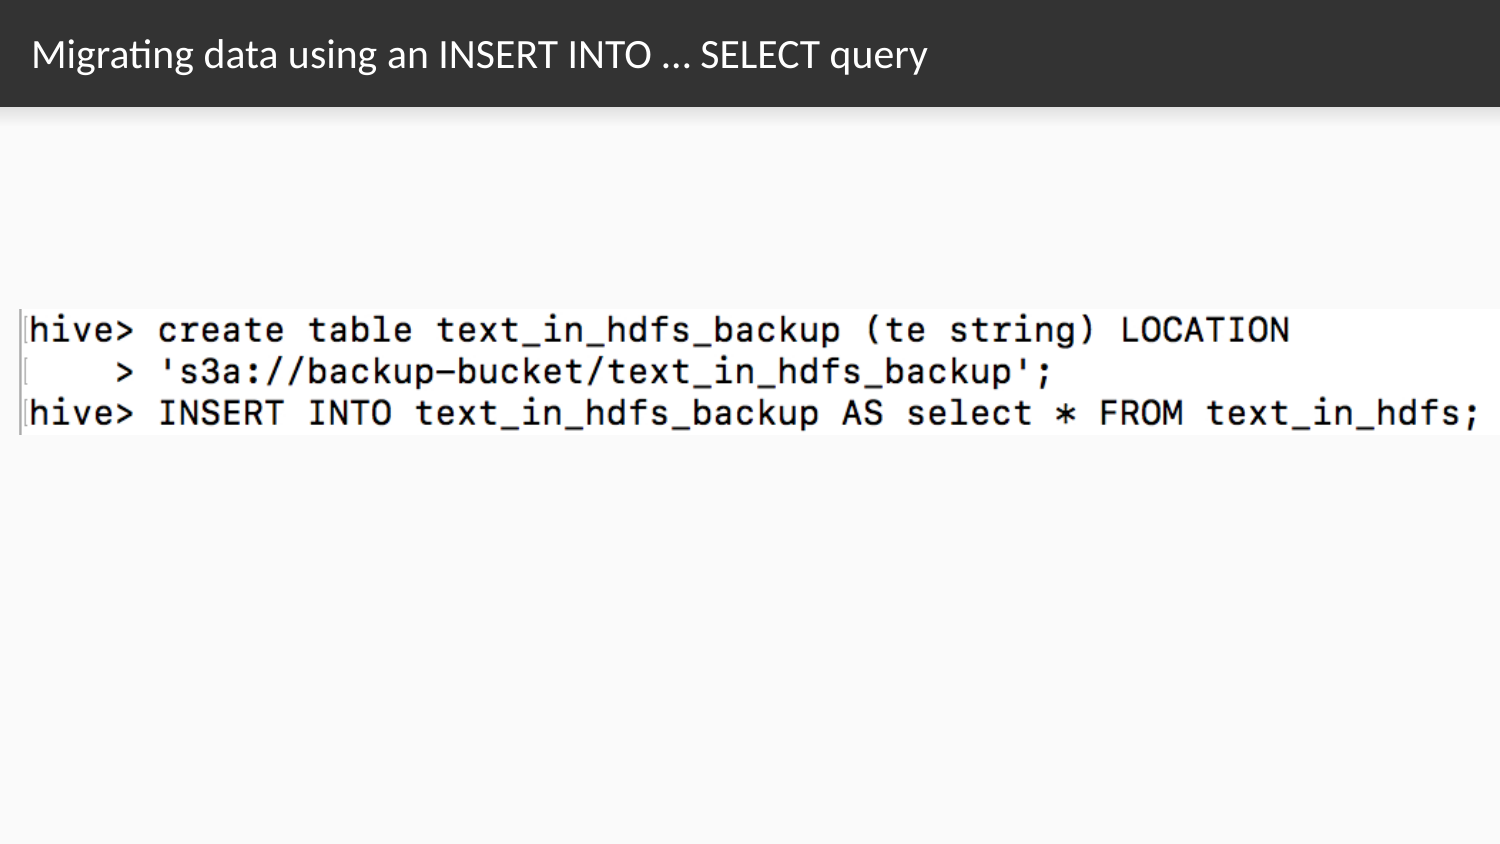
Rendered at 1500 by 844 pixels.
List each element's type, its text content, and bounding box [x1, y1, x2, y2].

picture [19, 309, 1500, 435]
title Migrating data using an INSERT INTO … SELECT query [16, 2, 1464, 102]
